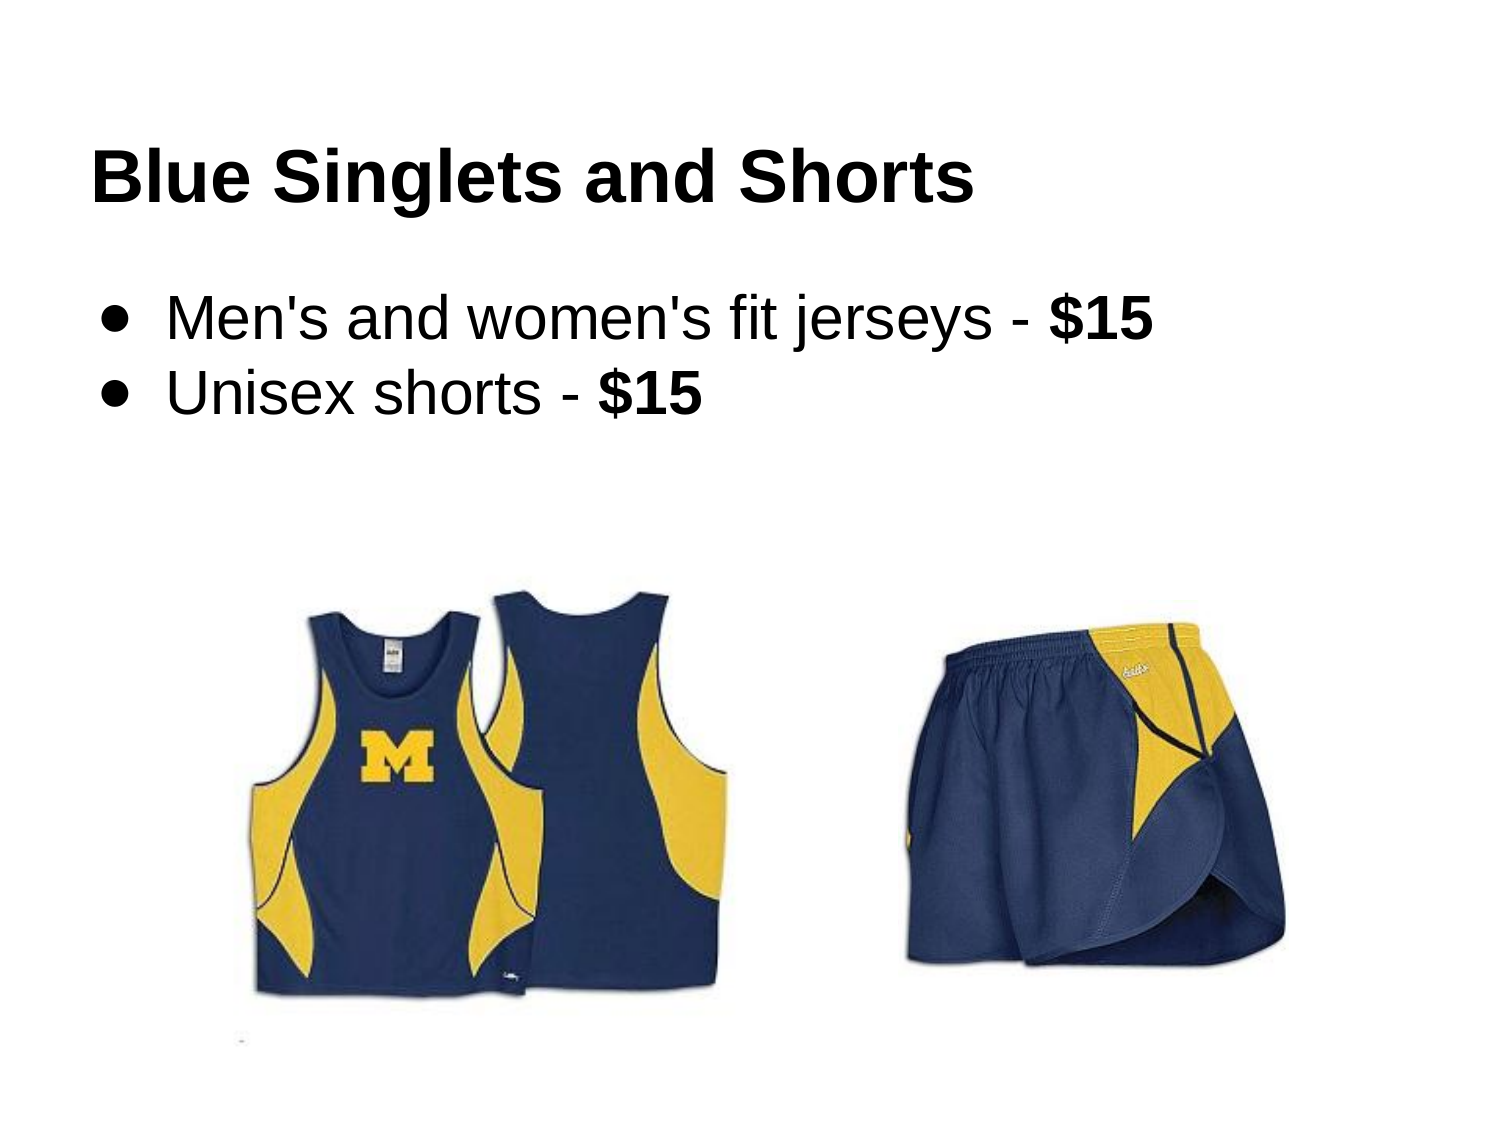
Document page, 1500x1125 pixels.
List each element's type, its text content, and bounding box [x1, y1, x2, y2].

title Blue Singlets and Shorts [75, 14, 1425, 233]
picture [203, 514, 767, 1078]
list Men's and women's fit jerseys - $15 Unisex shorts - $15 [75, 262, 1425, 931]
picture [898, 600, 1290, 992]
